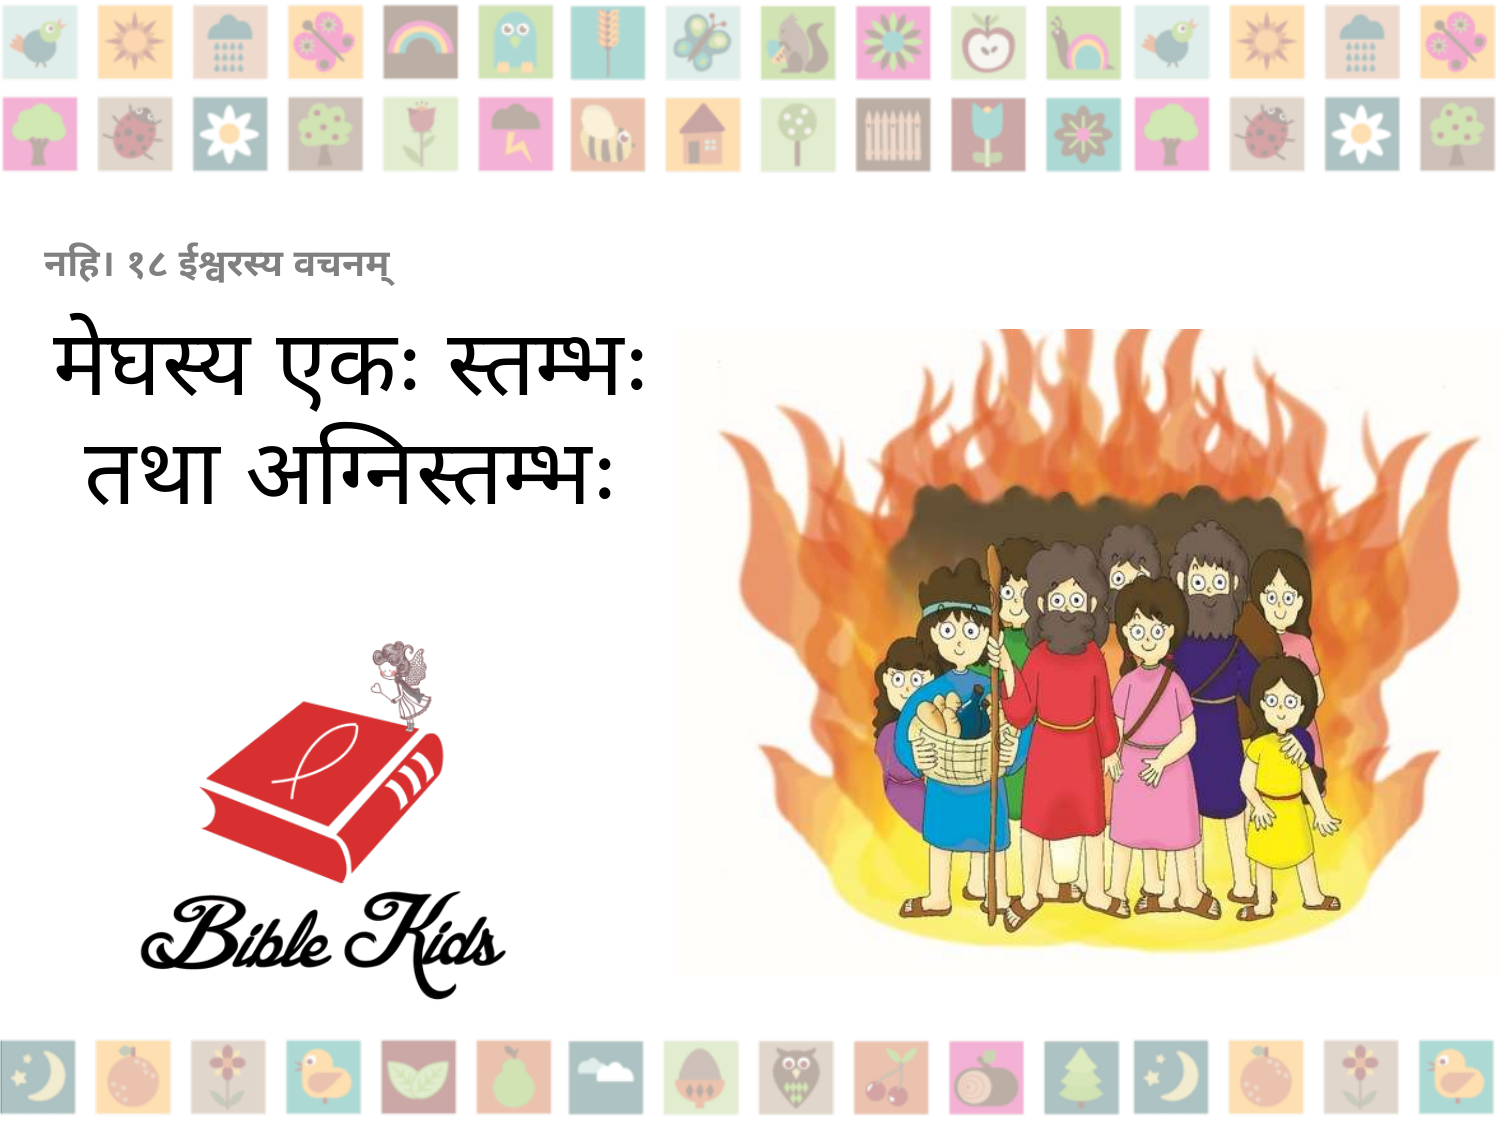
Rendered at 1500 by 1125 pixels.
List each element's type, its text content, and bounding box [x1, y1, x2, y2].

text_box नहि। १८ ईश्वरस्य वचनम् [29, 231, 526, 292]
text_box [0, 3, 1500, 181]
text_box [0, 1028, 1500, 1118]
picture [114, 603, 544, 1030]
picture [677, 329, 1500, 977]
text_box मेघस्य एकः स्तम्भः तथा अग्निस्तम्भः [28, 296, 674, 531]
